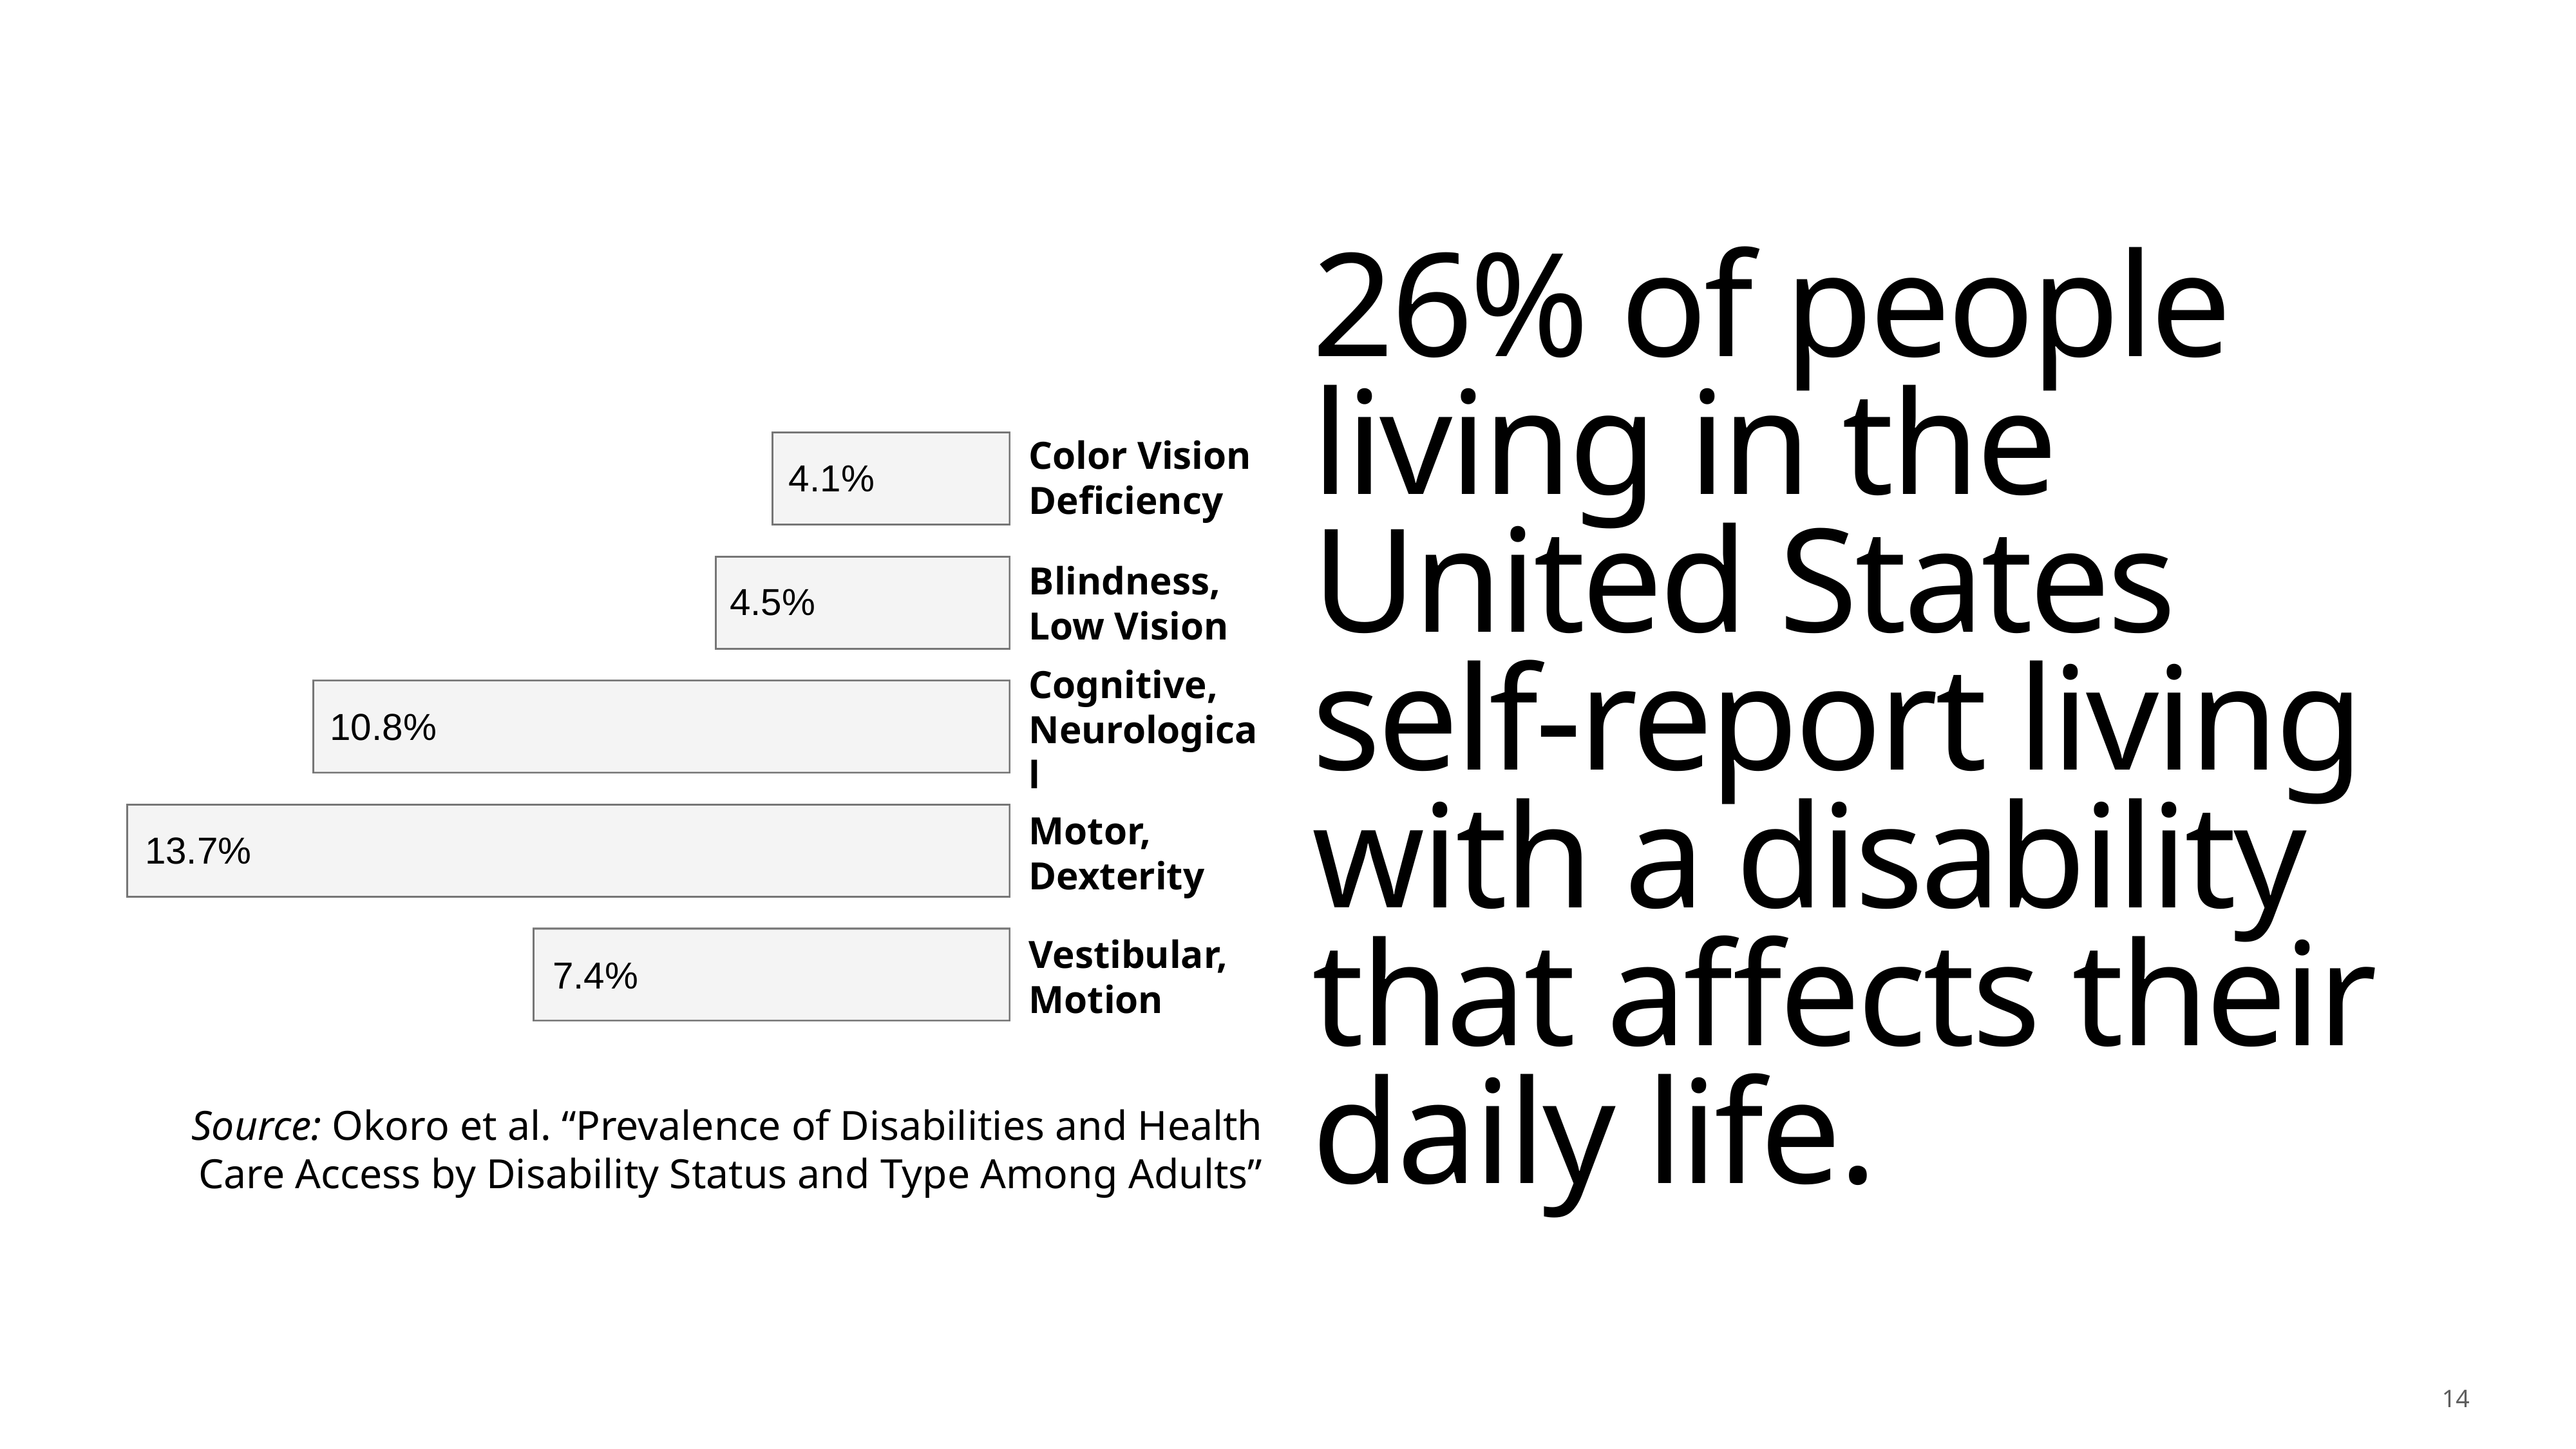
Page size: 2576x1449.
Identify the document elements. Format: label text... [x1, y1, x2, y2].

slide_number 14 [2423, 1354, 2488, 1422]
picture [126, 431, 1010, 1021]
text_box Color Vision Deficiency [1023, 426, 1268, 527]
text_box Motor, Dexterity [1023, 801, 1268, 903]
text_box Source: Okoro et al. “Prevalence of Disabilities and Health Care Access by Disability Status and Type Among Adults” [183, 1095, 1269, 1197]
title 26% of people living in the United States self-report living with a disability that affects their daily life. [1307, 198, 2468, 1259]
text_box Cognitive, Neurological [1023, 656, 1268, 801]
text_box Blindness, Low Vision [1023, 552, 1268, 653]
text_box Vestibular, Motion [1023, 925, 1268, 1026]
